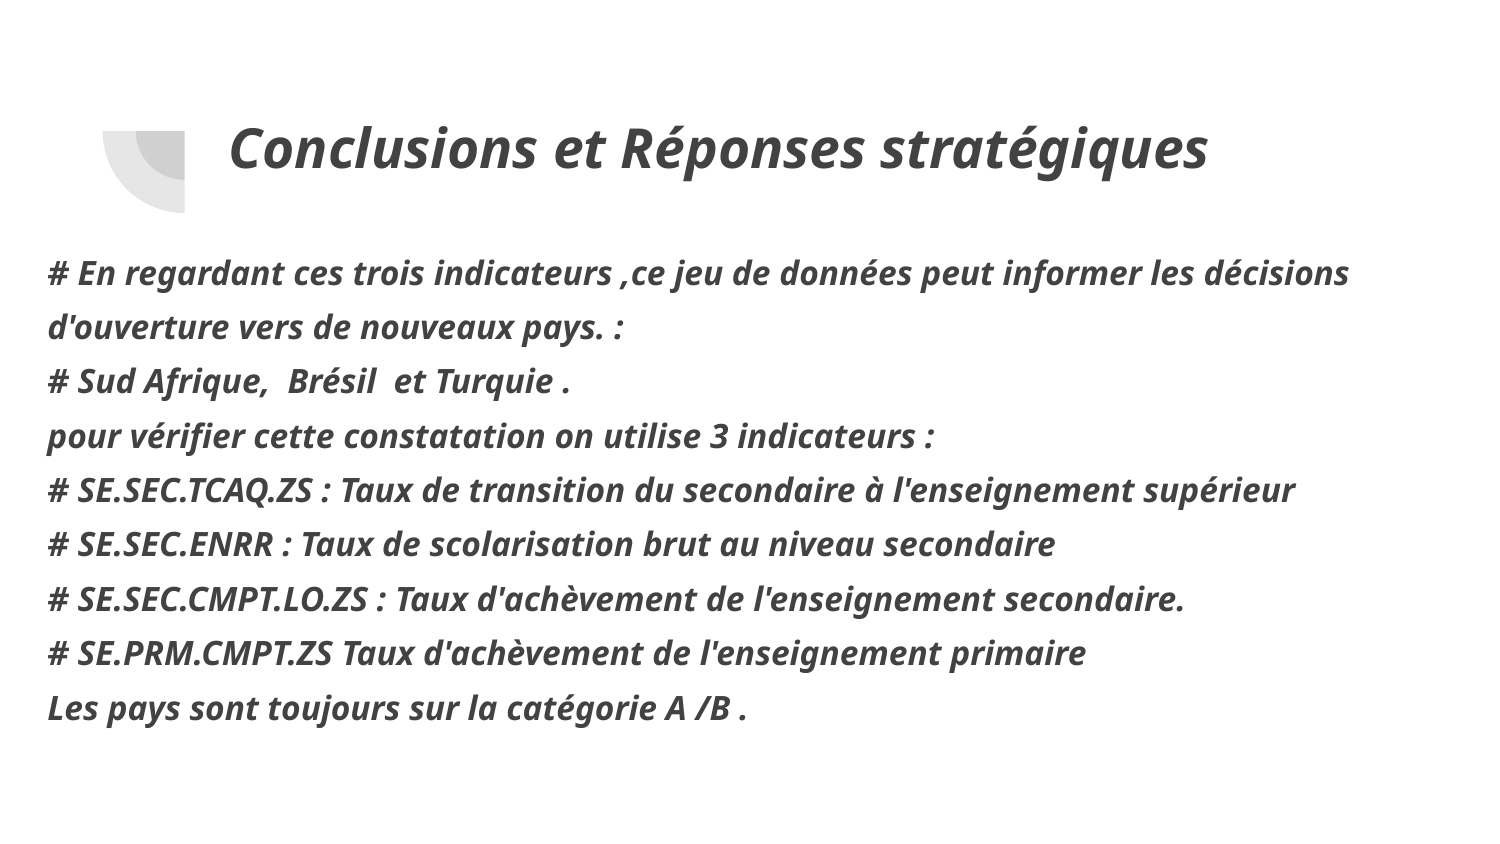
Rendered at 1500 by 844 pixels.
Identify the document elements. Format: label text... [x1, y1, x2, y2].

title Conclusions et Réponses stratégiques [213, 98, 1368, 222]
list # En regardant ces trois indicateurs ,ce jeu de données peut informer les décisions d'ouverture vers de nouveaux pays. : # Sud Afrique, Brésil et Turquie . pour vérifier cette constatation on utilise 3 indicateurs : # SE.SEC.TCAQ.ZS : Taux de transition du secondaire à l'enseignement supérieur # SE.SEC.ENRR : Taux de scolarisation brut au niveau secondaire # SE.SEC.CMPT.LO.ZS : Taux d'achèvement de l'enseignement secondaire. # SE.PRM.CMPT.ZS Taux d'achèvement de l'enseignement primaire Les pays sont toujours sur la catégorie A /B . [32, 222, 1428, 744]
